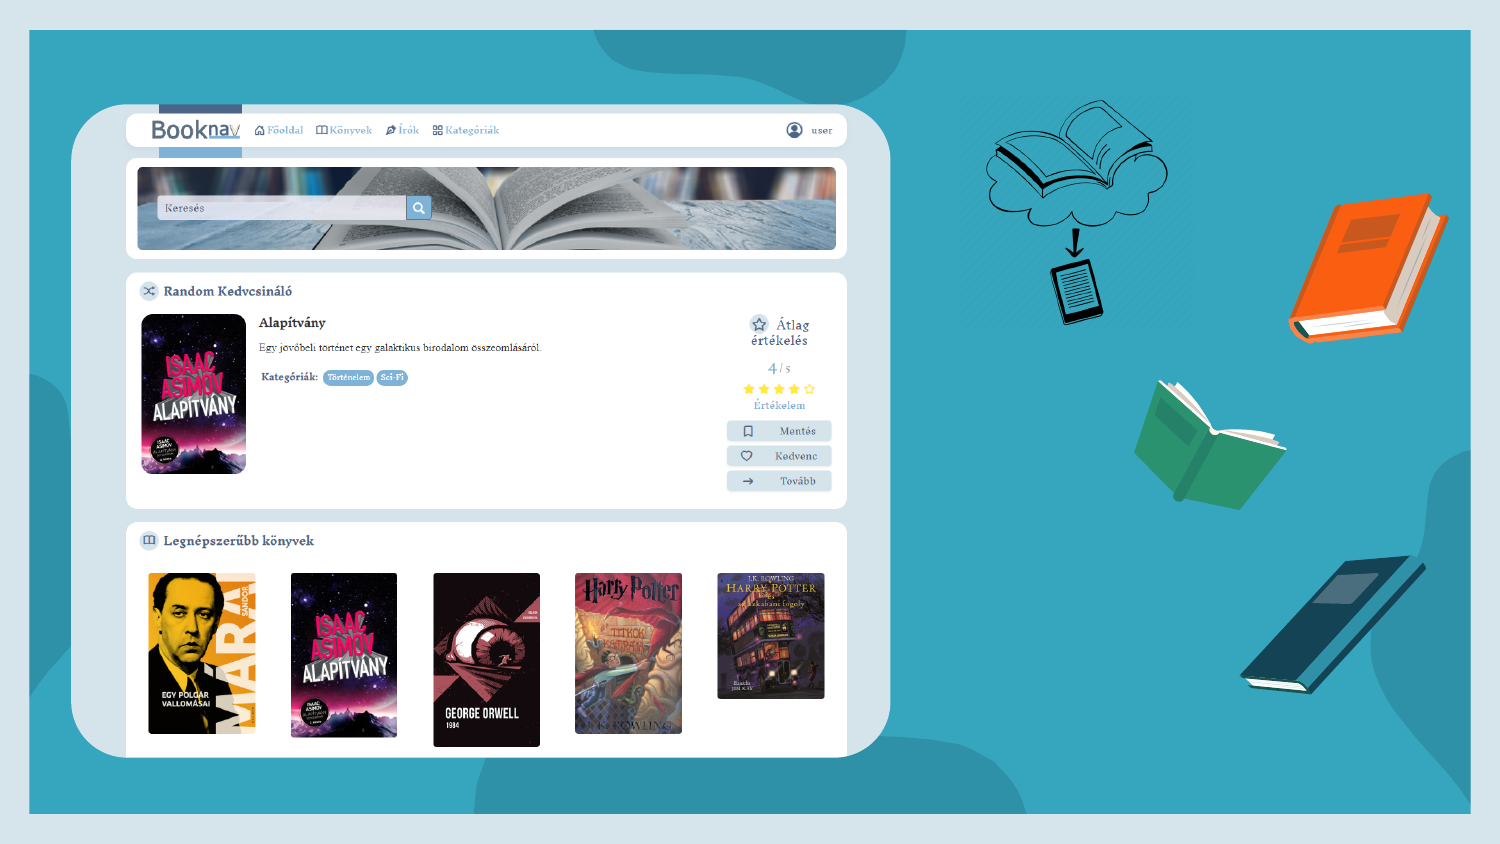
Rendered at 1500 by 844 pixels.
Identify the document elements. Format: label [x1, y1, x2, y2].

text_box [1239, 511, 1429, 720]
text_box [1270, 199, 1465, 341]
picture [958, 94, 1196, 332]
text_box [1124, 374, 1284, 513]
picture [70, 104, 891, 758]
